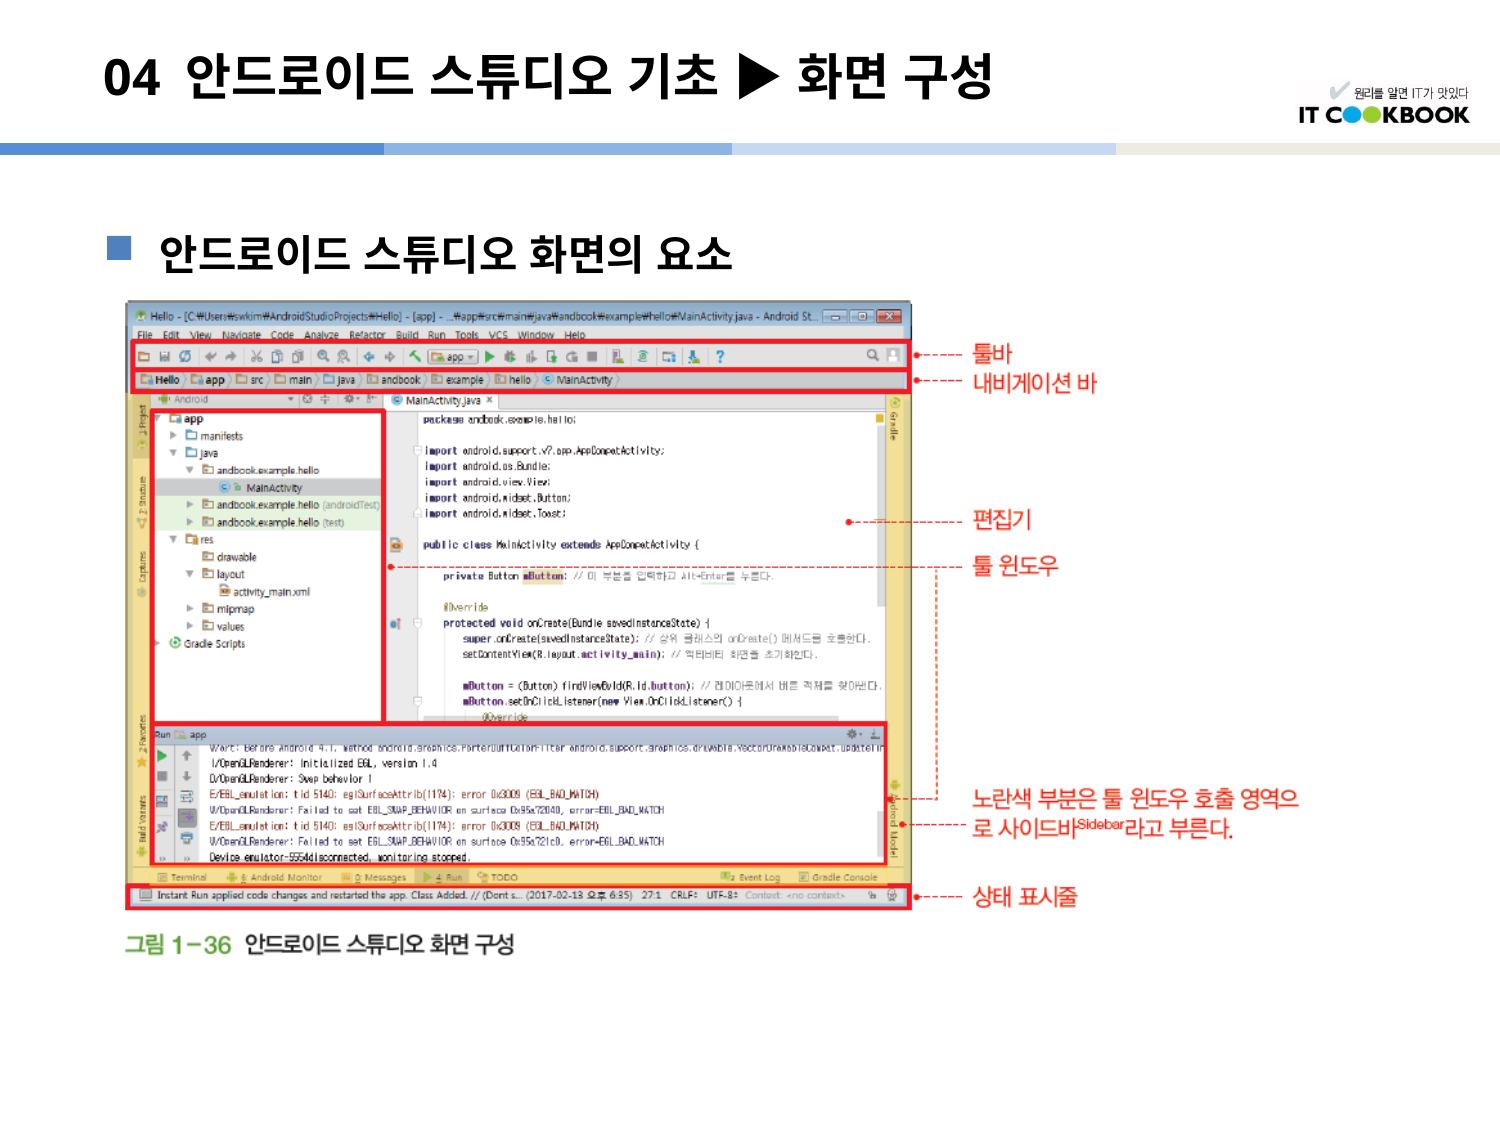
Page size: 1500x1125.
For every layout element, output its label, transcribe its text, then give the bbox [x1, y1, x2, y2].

picture [1295, 78, 1473, 125]
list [105, 290, 1312, 967]
text_box 안드로이드 스튜디오 화면의 요소 [88, 196, 1436, 598]
title 04 안드로이드 스튜디오 기초 ▶ 화면 구성 [88, 30, 1330, 121]
